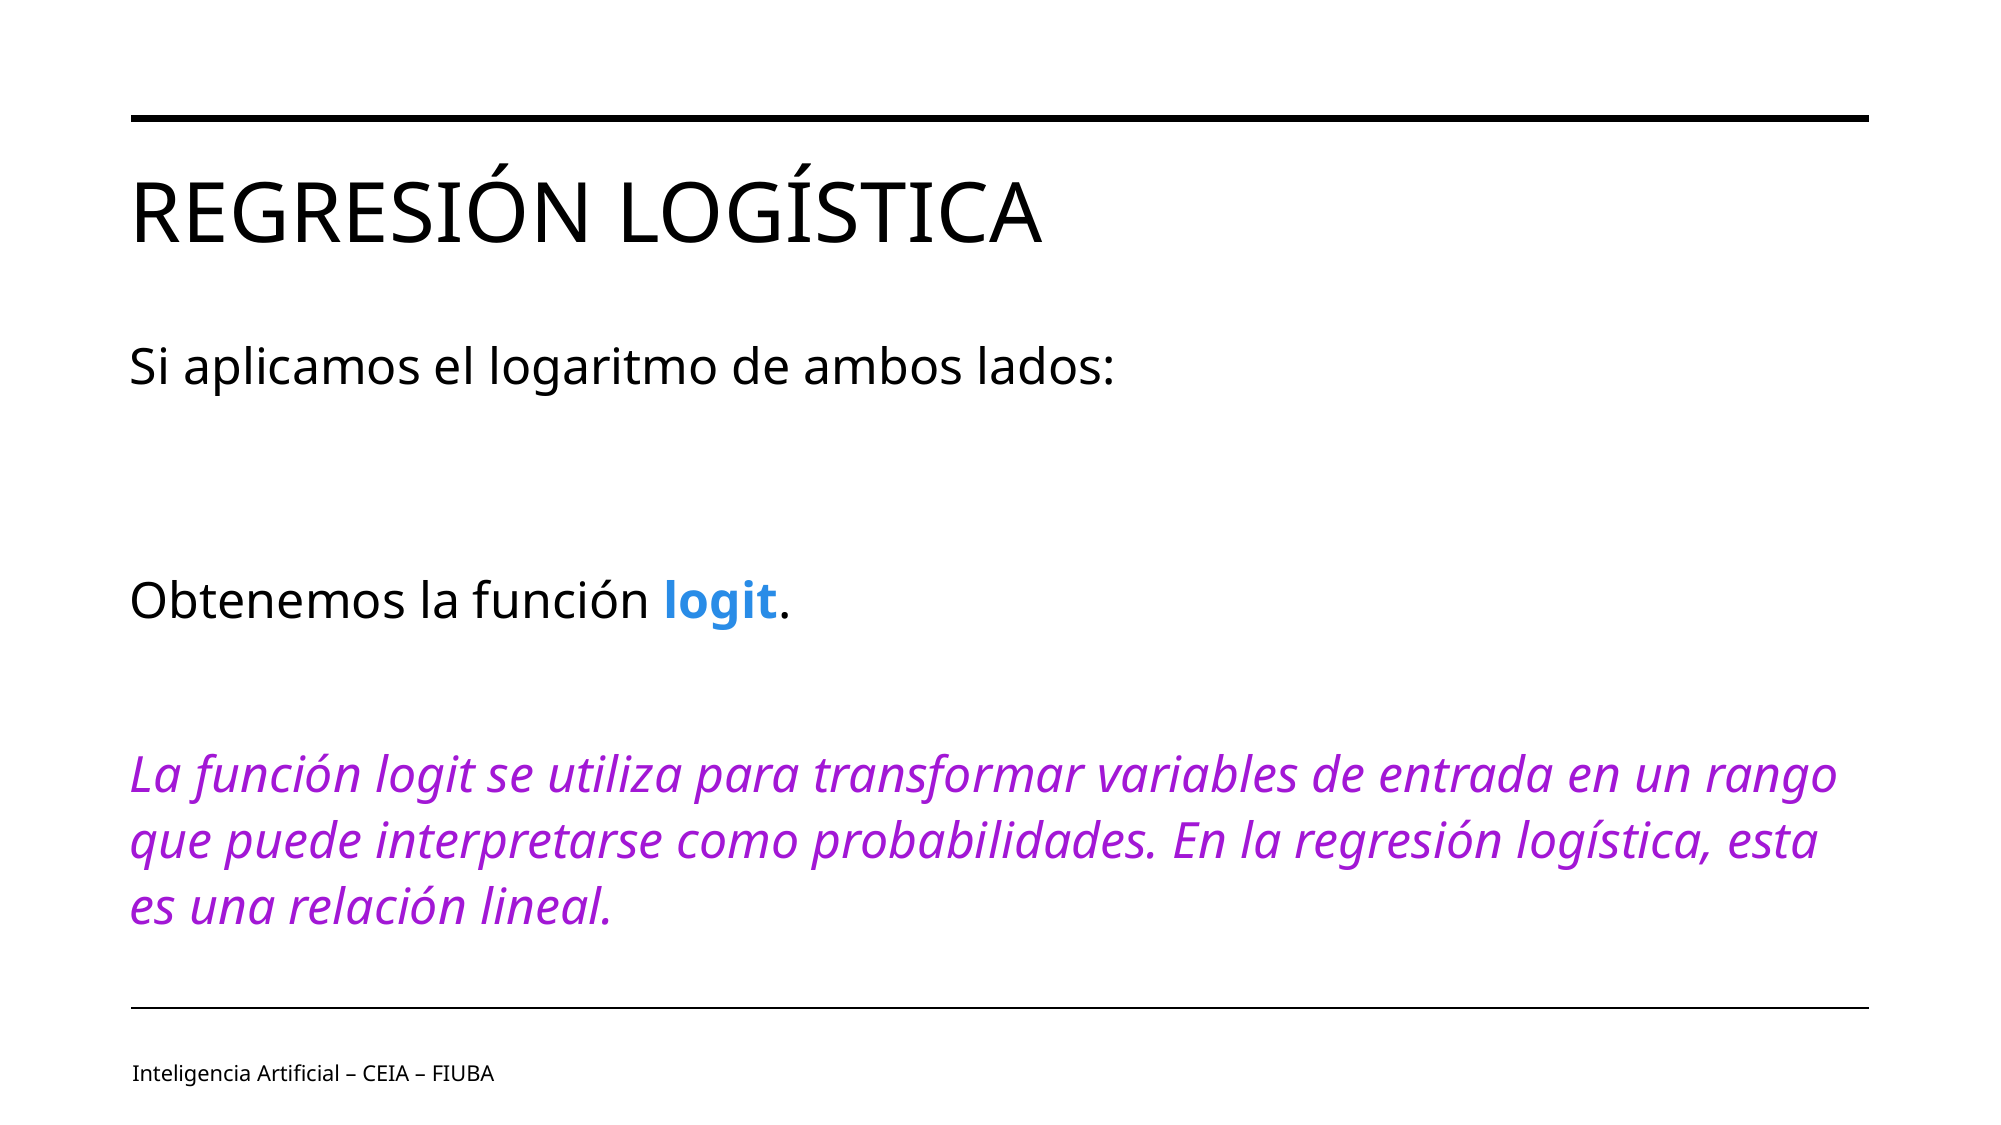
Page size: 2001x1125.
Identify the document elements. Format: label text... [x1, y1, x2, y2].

title Regresión Logística [114, 151, 1869, 290]
footer Inteligencia Artificial – CEIA – FIUBA [117, 1042, 862, 1103]
